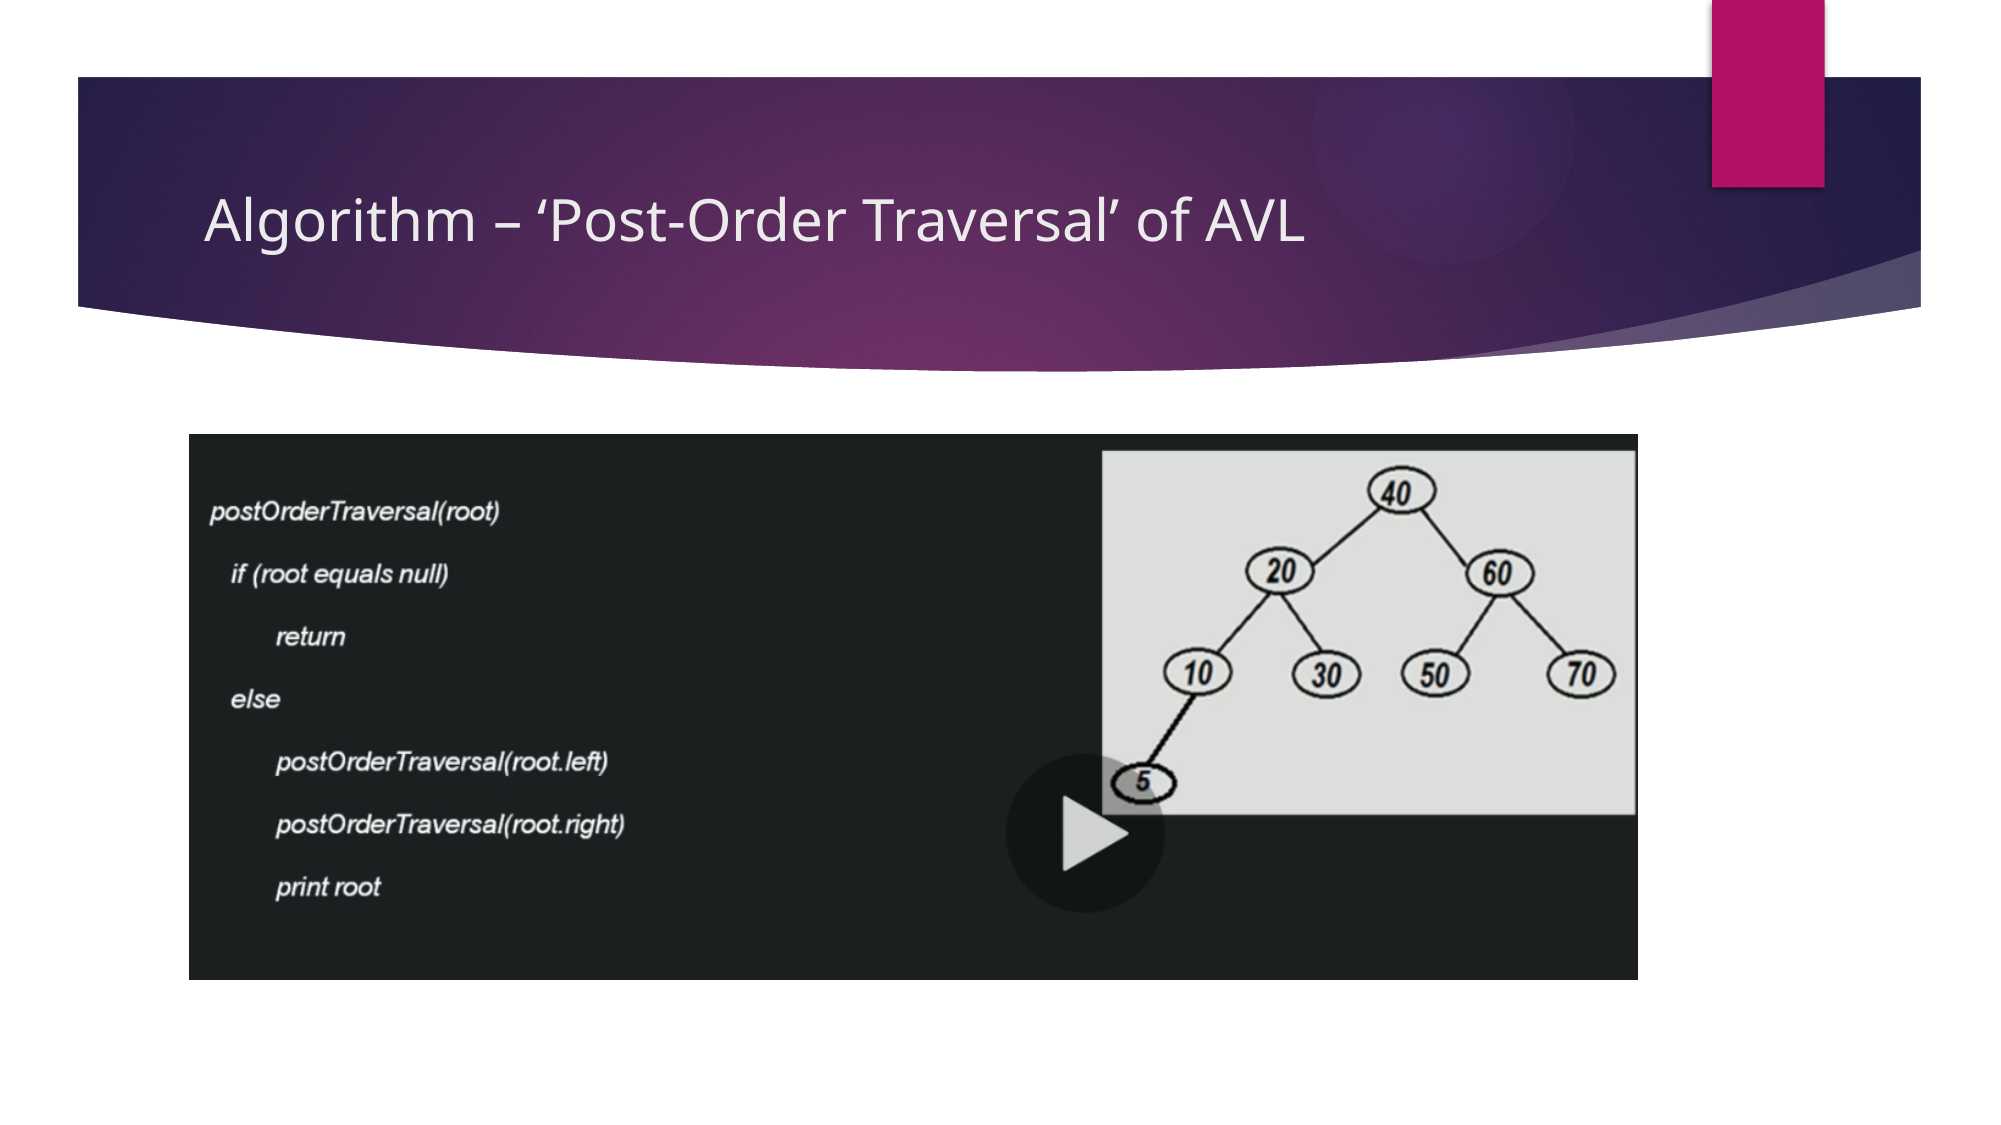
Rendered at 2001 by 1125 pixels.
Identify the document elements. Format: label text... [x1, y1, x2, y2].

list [189, 434, 1638, 981]
title Algorithm – ‘Post-Order Traversal’ of AVL [189, 159, 1627, 276]
